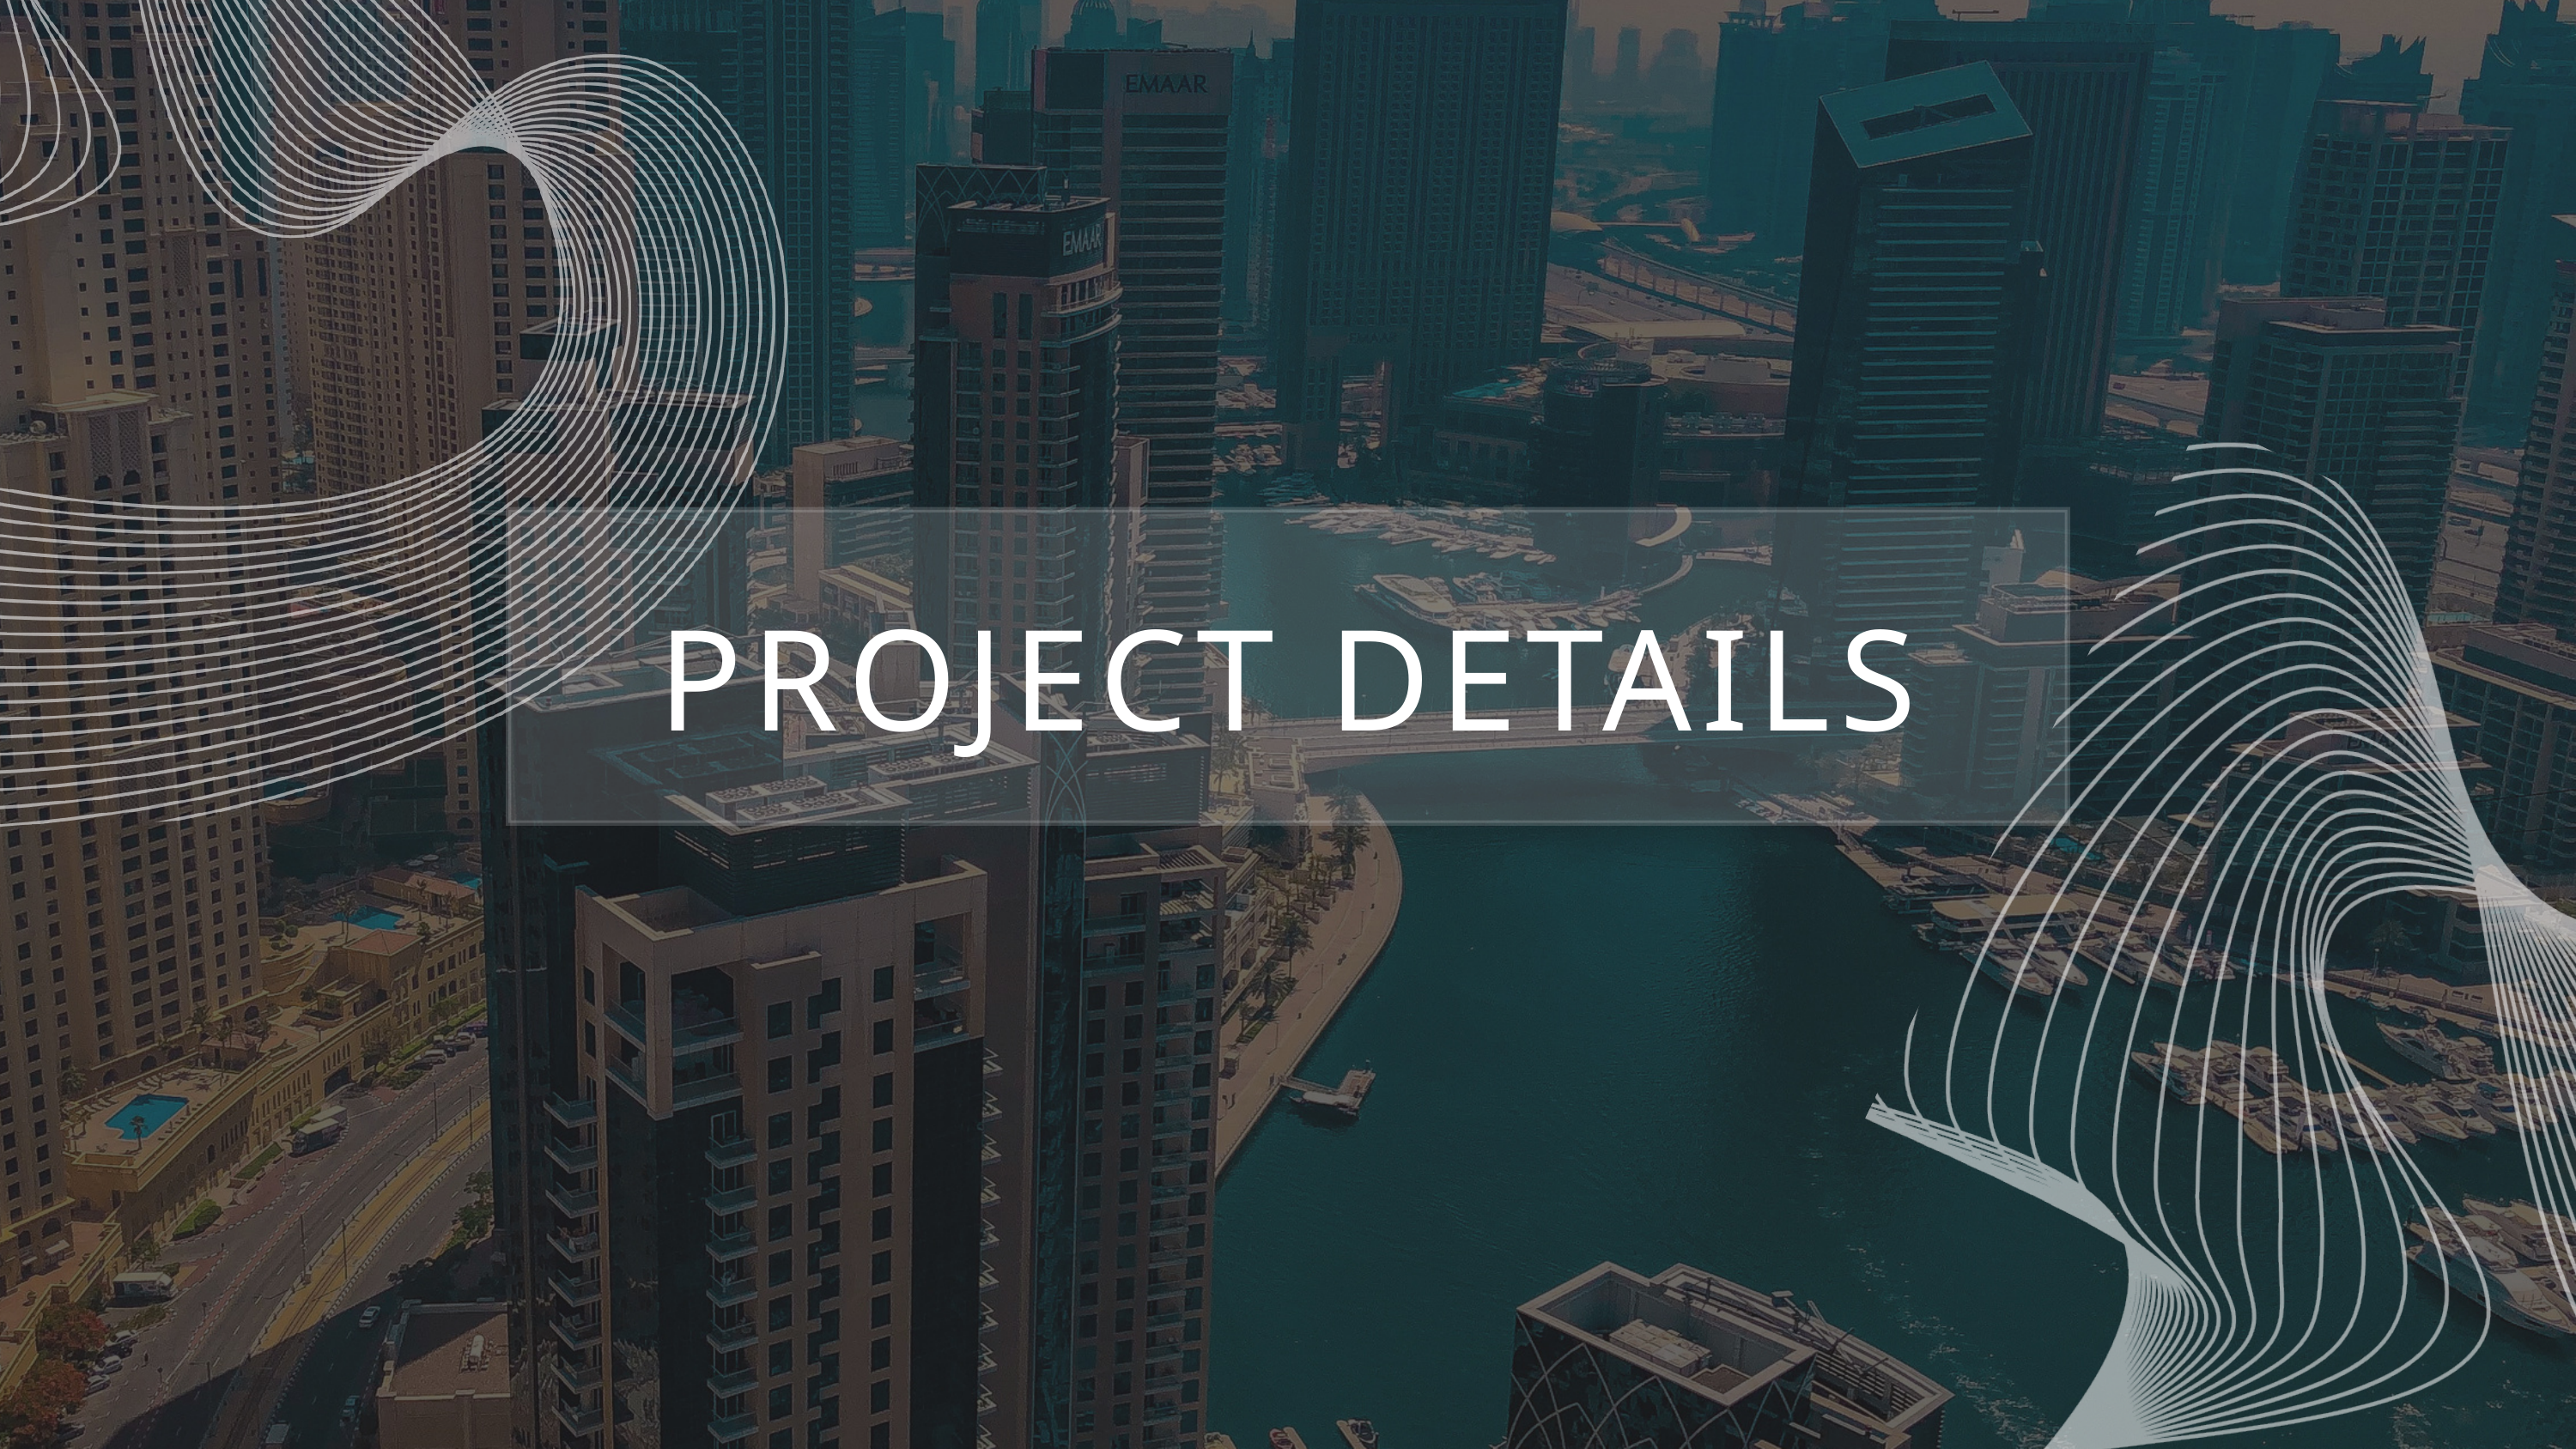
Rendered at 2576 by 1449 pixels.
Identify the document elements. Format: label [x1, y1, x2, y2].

text_box [0, 801, 2002, 1449]
text_box [0, 0, 804, 832]
text_box [772, 0, 2576, 681]
text_box [1706, 417, 2576, 1449]
text_box [507, 509, 2069, 823]
